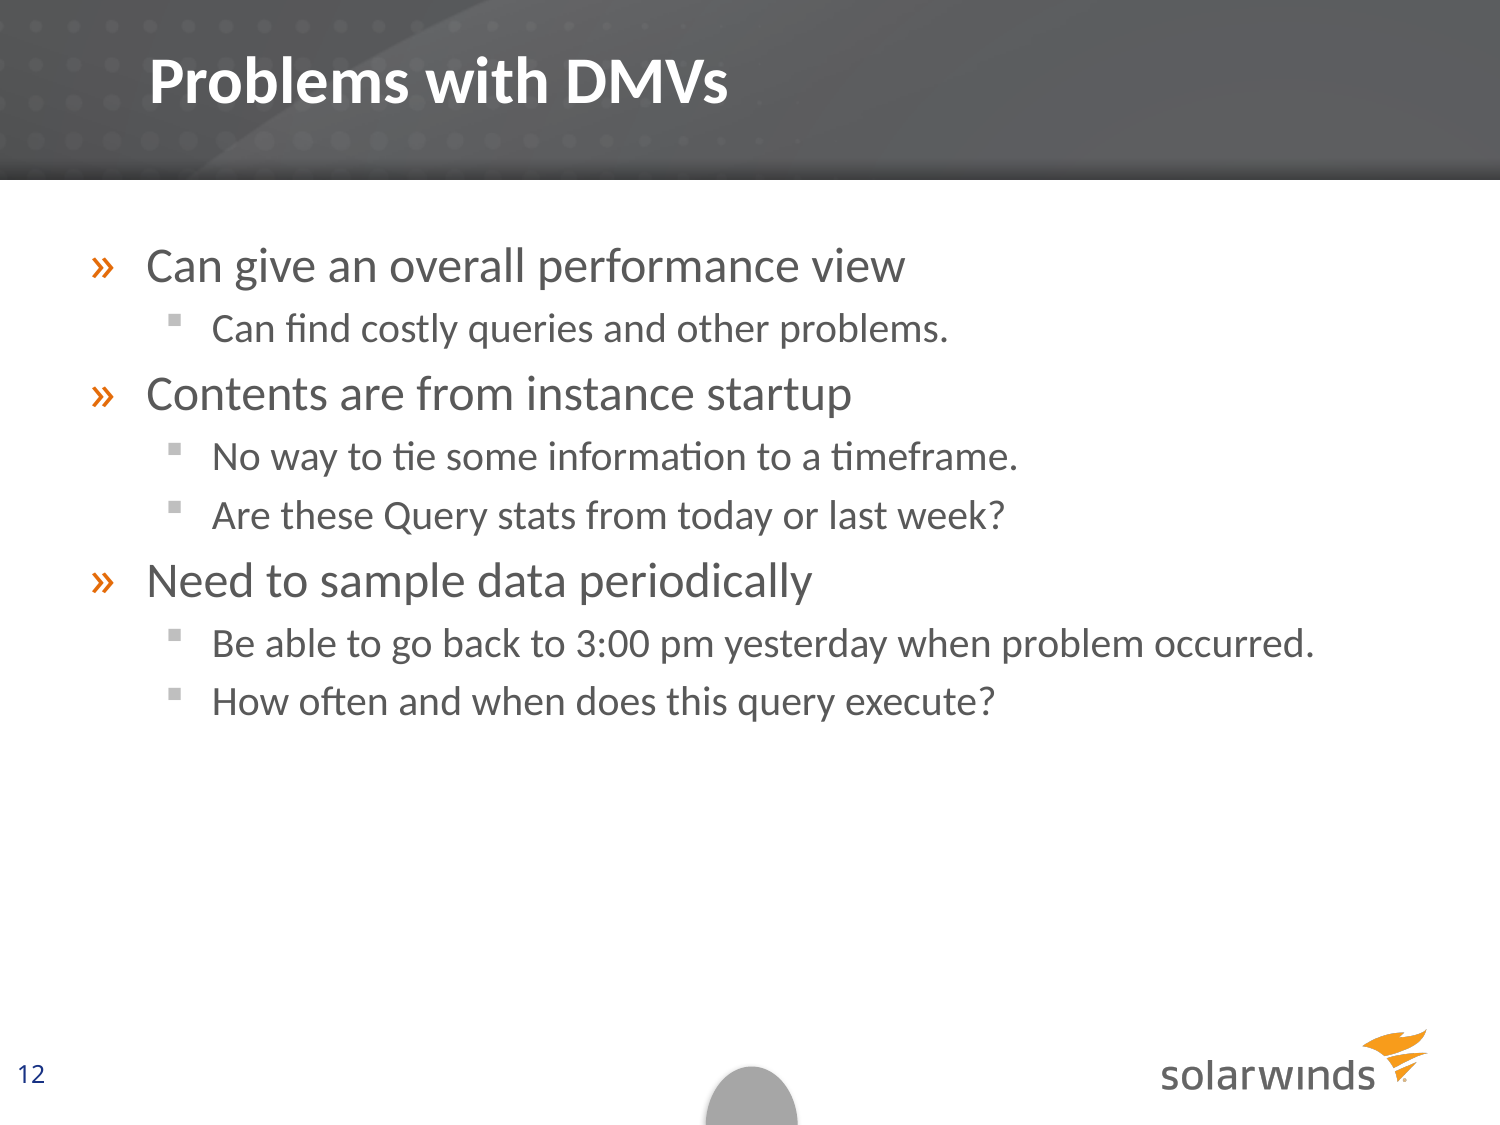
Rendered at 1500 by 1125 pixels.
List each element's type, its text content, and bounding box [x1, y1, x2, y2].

slide_number 12 [0, 1062, 63, 1100]
list Can give an overall performance view Can find costly queries and other problems. Contents are from instance startup No way to tie some information to a timeframe. Are these Query stats from today or last week? Need to sample data periodically Be able to go back to 3:00 pm yesterday when problem occurred. How often and when does this query execute? [75, 224, 1425, 1005]
picture [1092, 998, 1477, 1125]
picture [0, 0, 1500, 180]
title Problems with DMVs [134, 29, 1289, 161]
